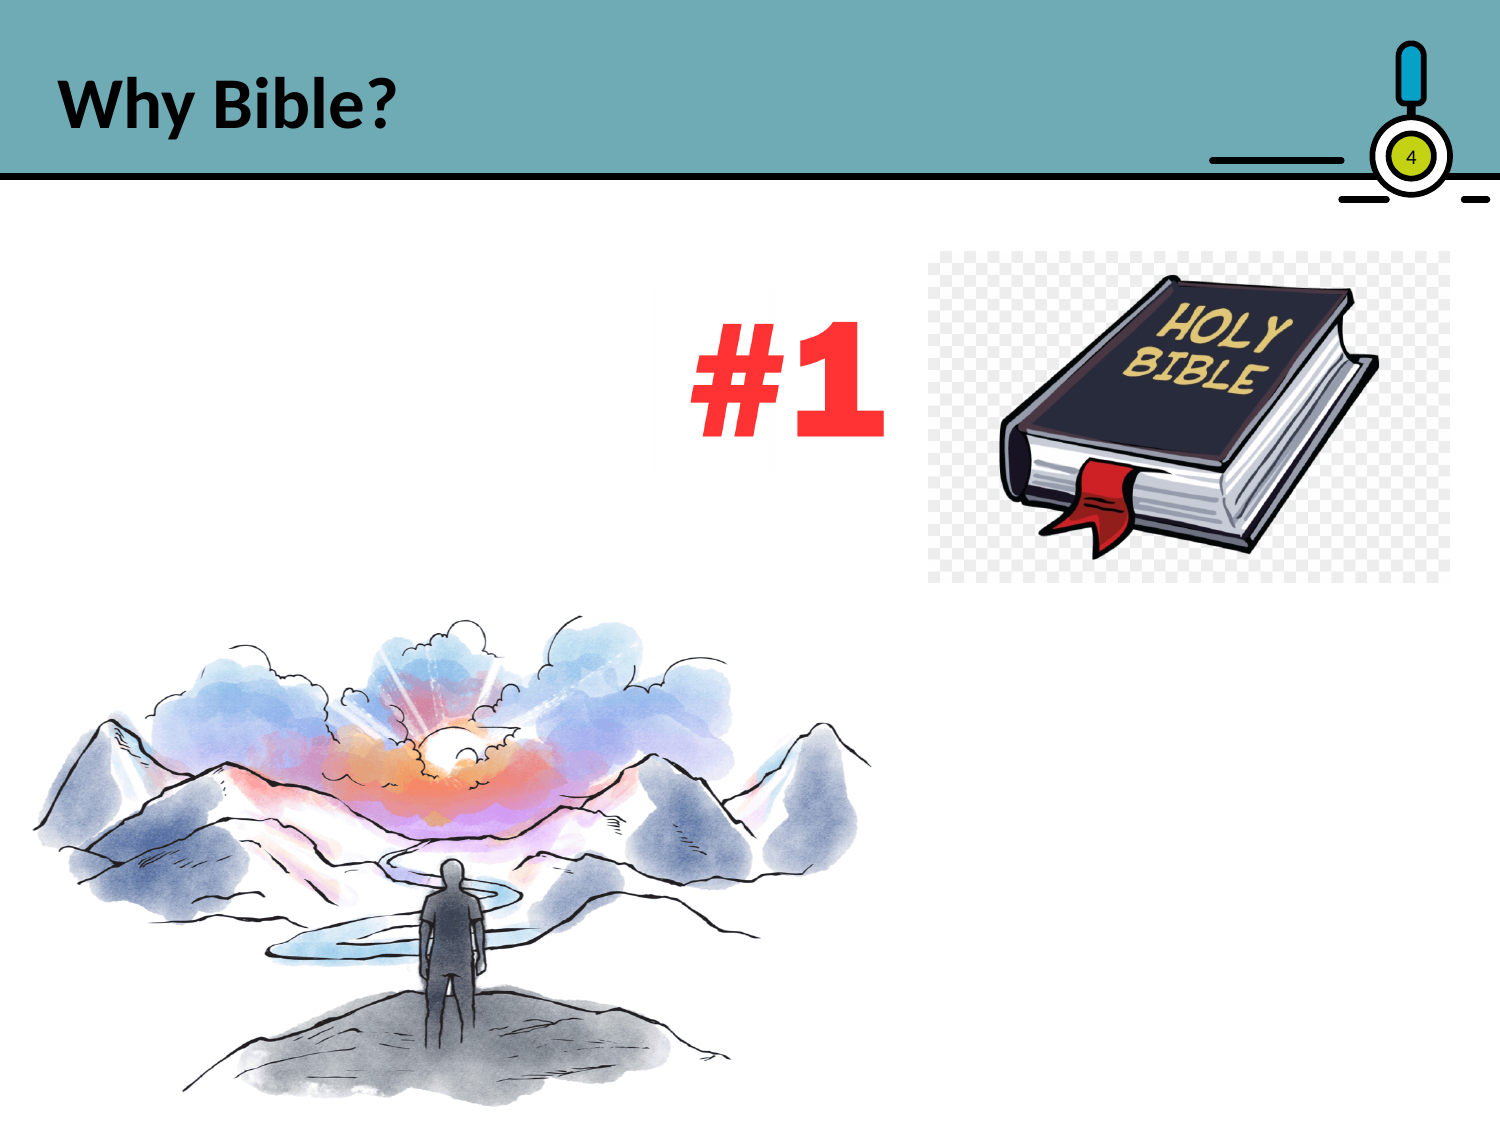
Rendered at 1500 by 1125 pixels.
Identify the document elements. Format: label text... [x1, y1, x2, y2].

picture [32, 614, 872, 1108]
picture [652, 251, 1451, 584]
slide_number ‹#› [1372, 143, 1450, 174]
text_box [6, 251, 1373, 744]
list Why Bible? [57, 55, 1014, 144]
